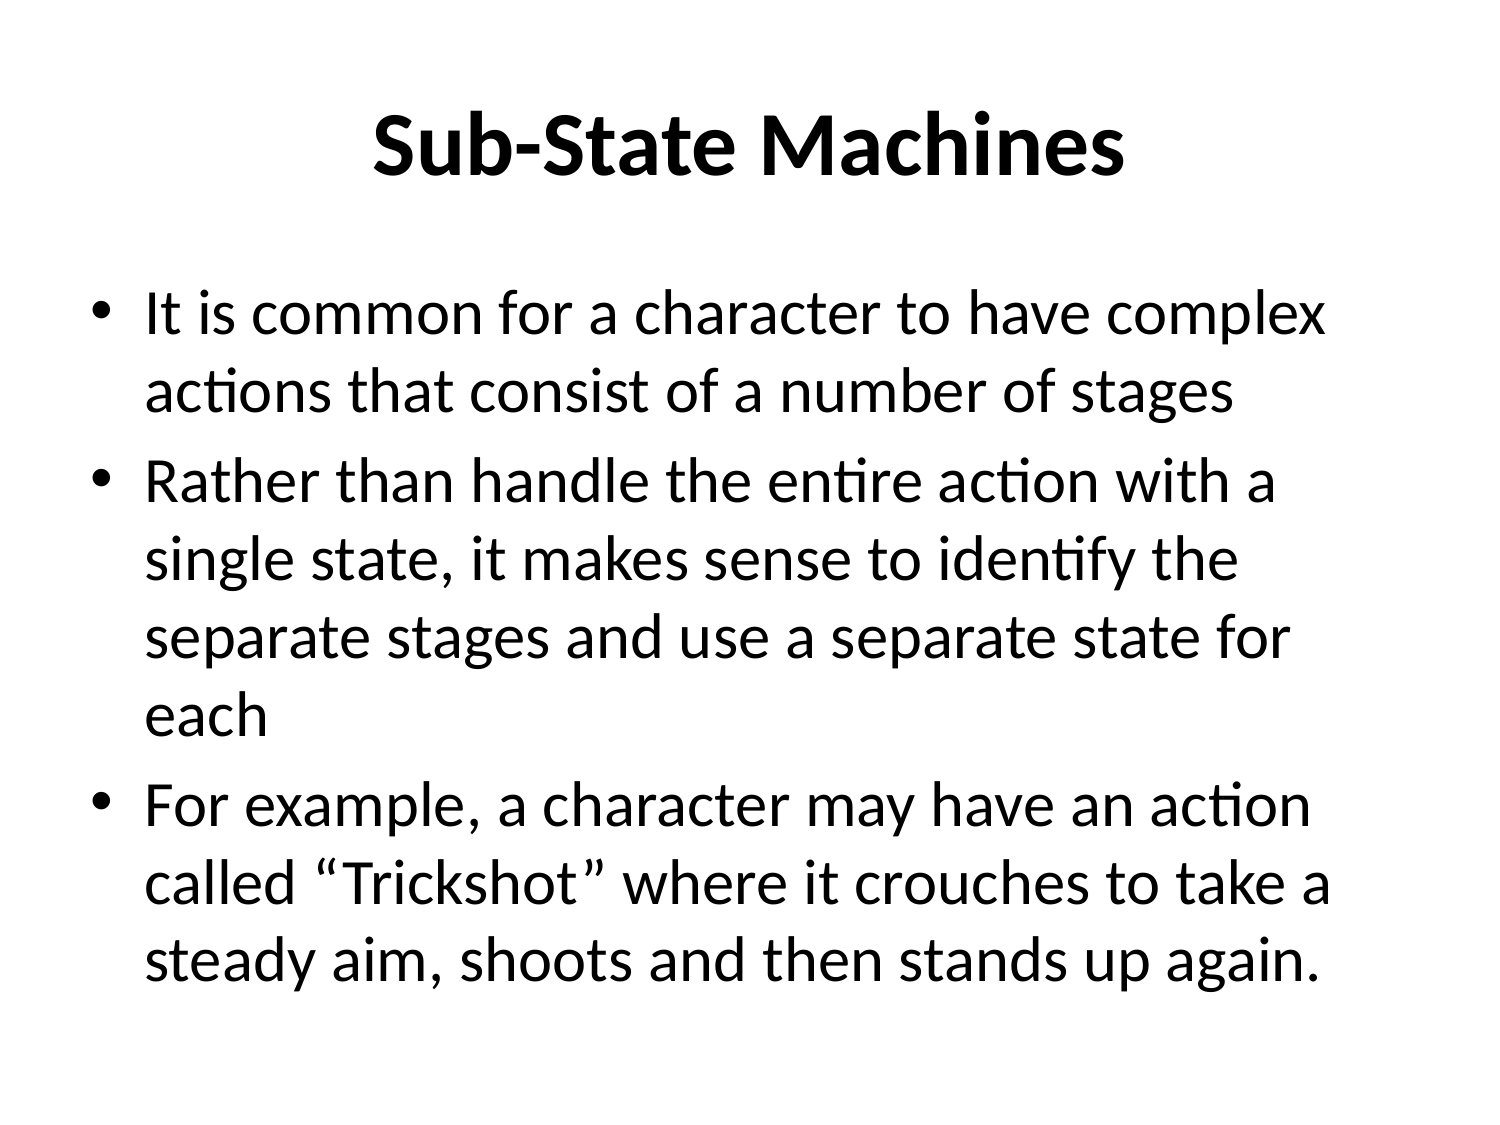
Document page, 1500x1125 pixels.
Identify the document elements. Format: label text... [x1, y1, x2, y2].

title Sub-State Machines [75, 45, 1425, 233]
list It is common for a character to have complex actions that consist of a number of stages Rather than handle the entire action with a single state, it makes sense to identify the separate stages and use a separate state for each For example, a character may have an action called “Trickshot” where it crouches to take a steady aim, shoots and then stands up again. [75, 262, 1425, 1005]
